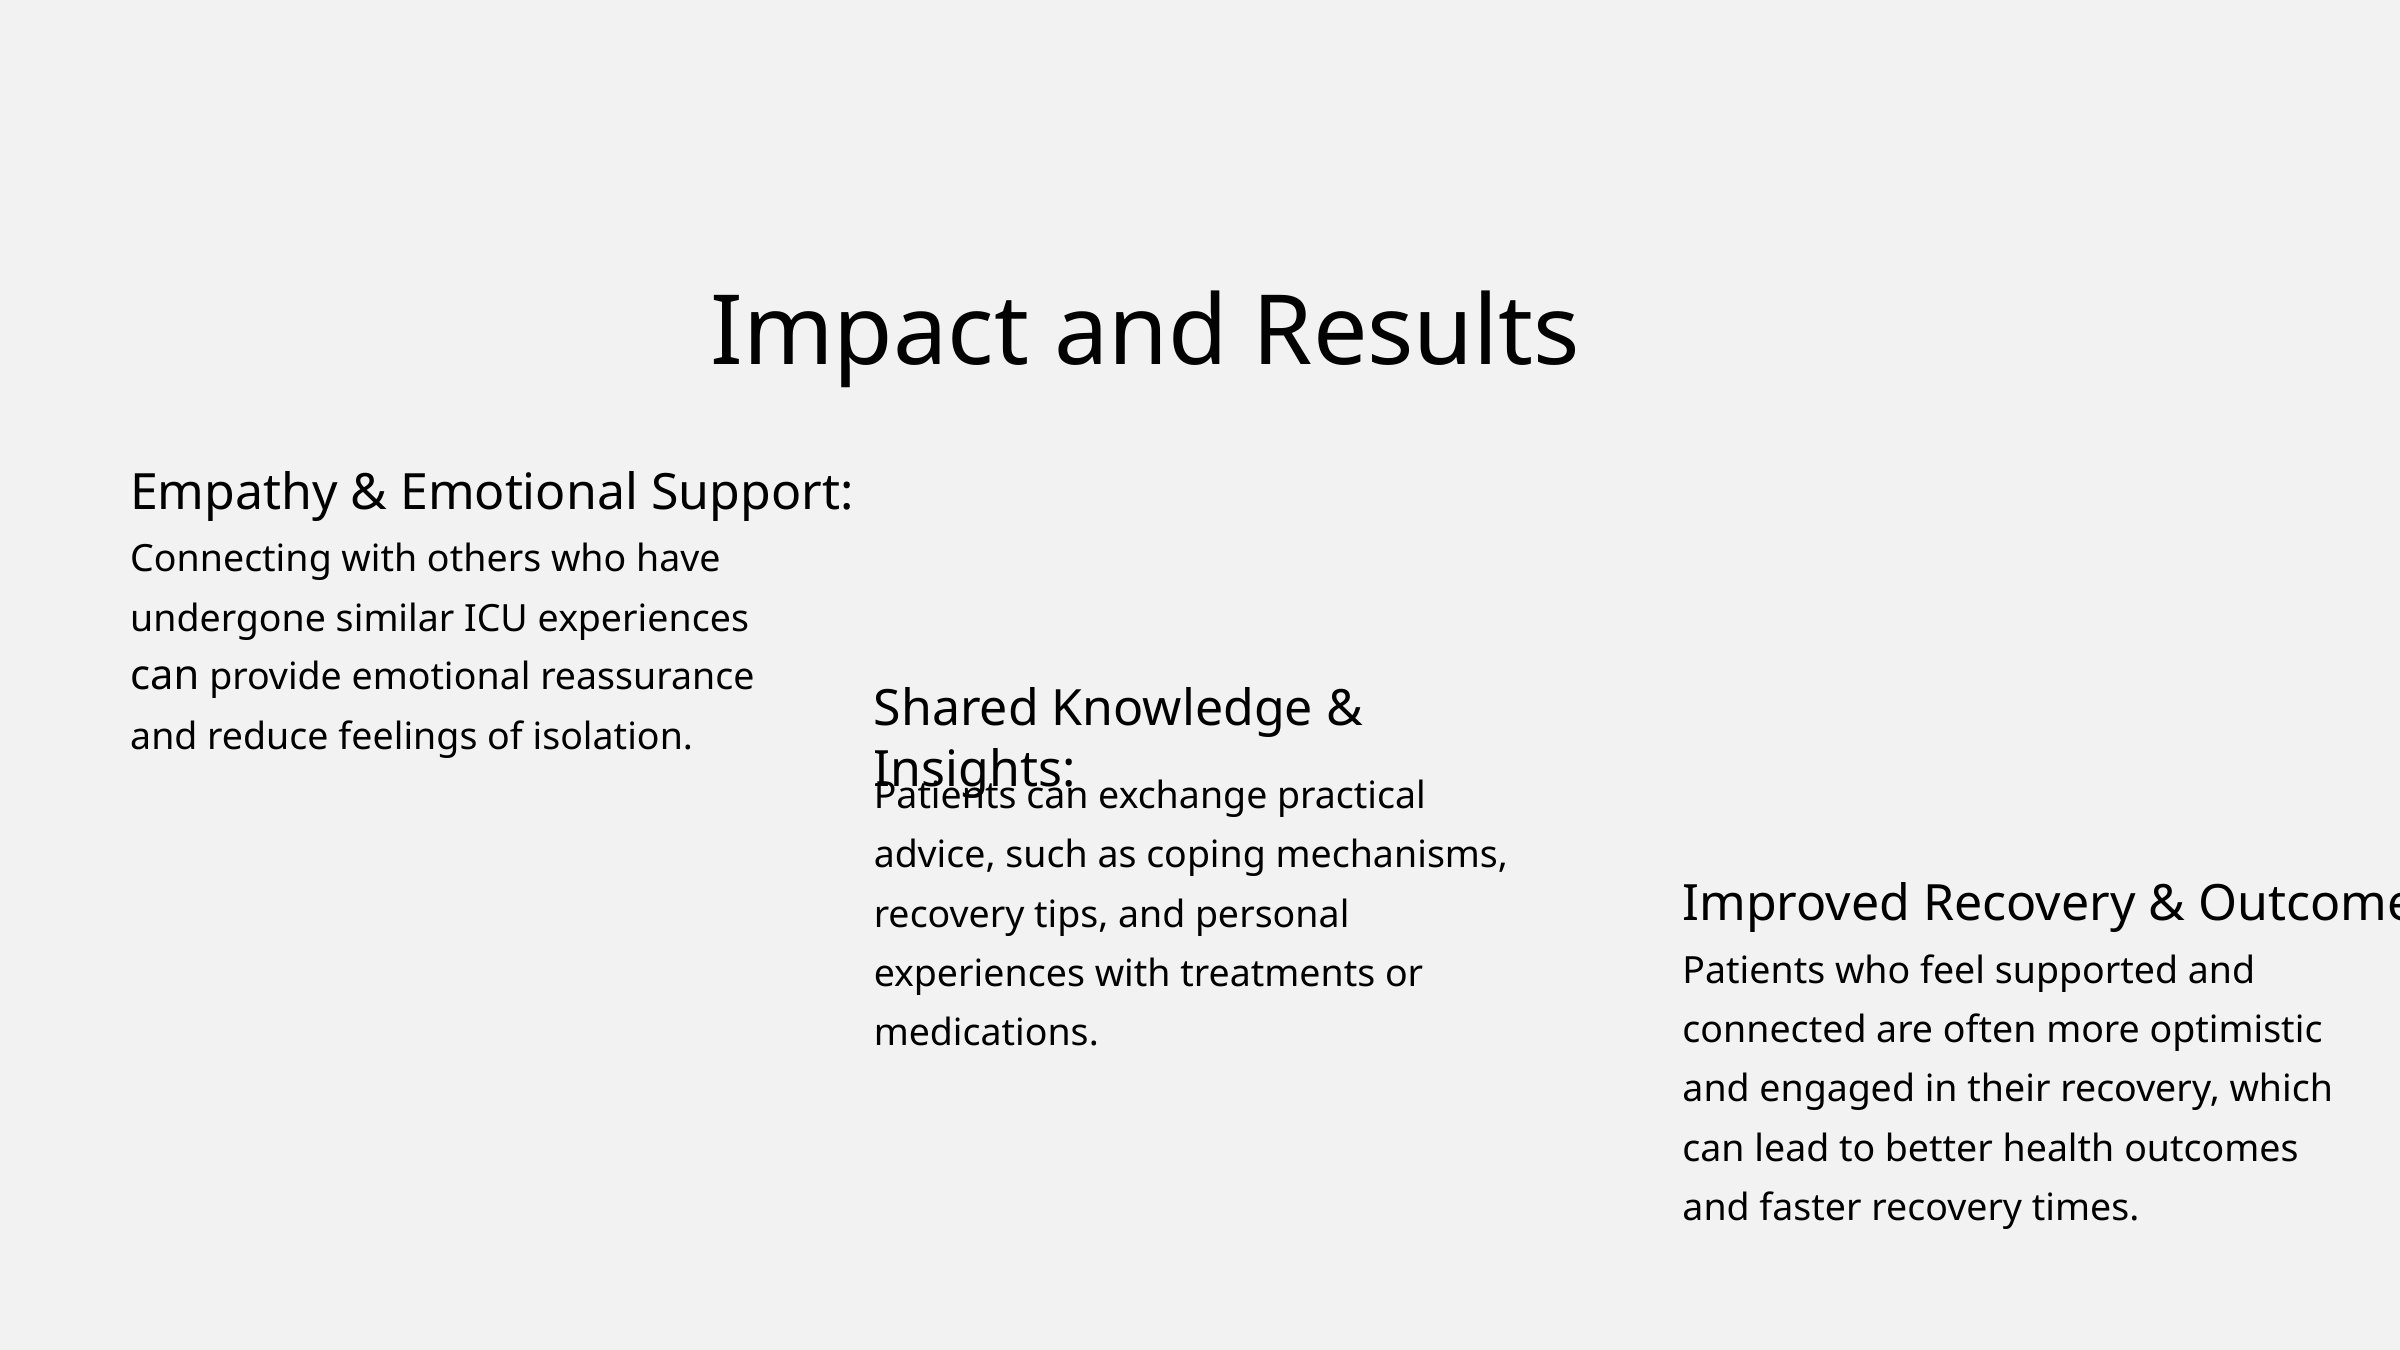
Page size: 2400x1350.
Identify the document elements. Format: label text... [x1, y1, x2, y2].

text_box Shared Knowledge & Insights: [873, 675, 1527, 756]
text_box Patients can exchange practical advice, such as coping mechanisms, recovery tips, and personal experiences with treatments or medications. [873, 756, 1527, 995]
text_box Connecting with others who have undergone similar ICU experiences can provide emotional reassurance and reduce feelings of isolation. [130, 519, 783, 699]
text_box Empathy & Emotional Support: [130, 458, 739, 519]
text_box Patients who feel supported and connected are often more optimistic and engaged in their recovery, which can lead to better health outcomes and faster recovery times. [1682, 931, 2335, 1229]
text_box Impact and Results [130, 262, 2161, 385]
text_box [739, 458, 2270, 578]
text_box Improved Recovery & Outcomes: [1682, 870, 2180, 931]
